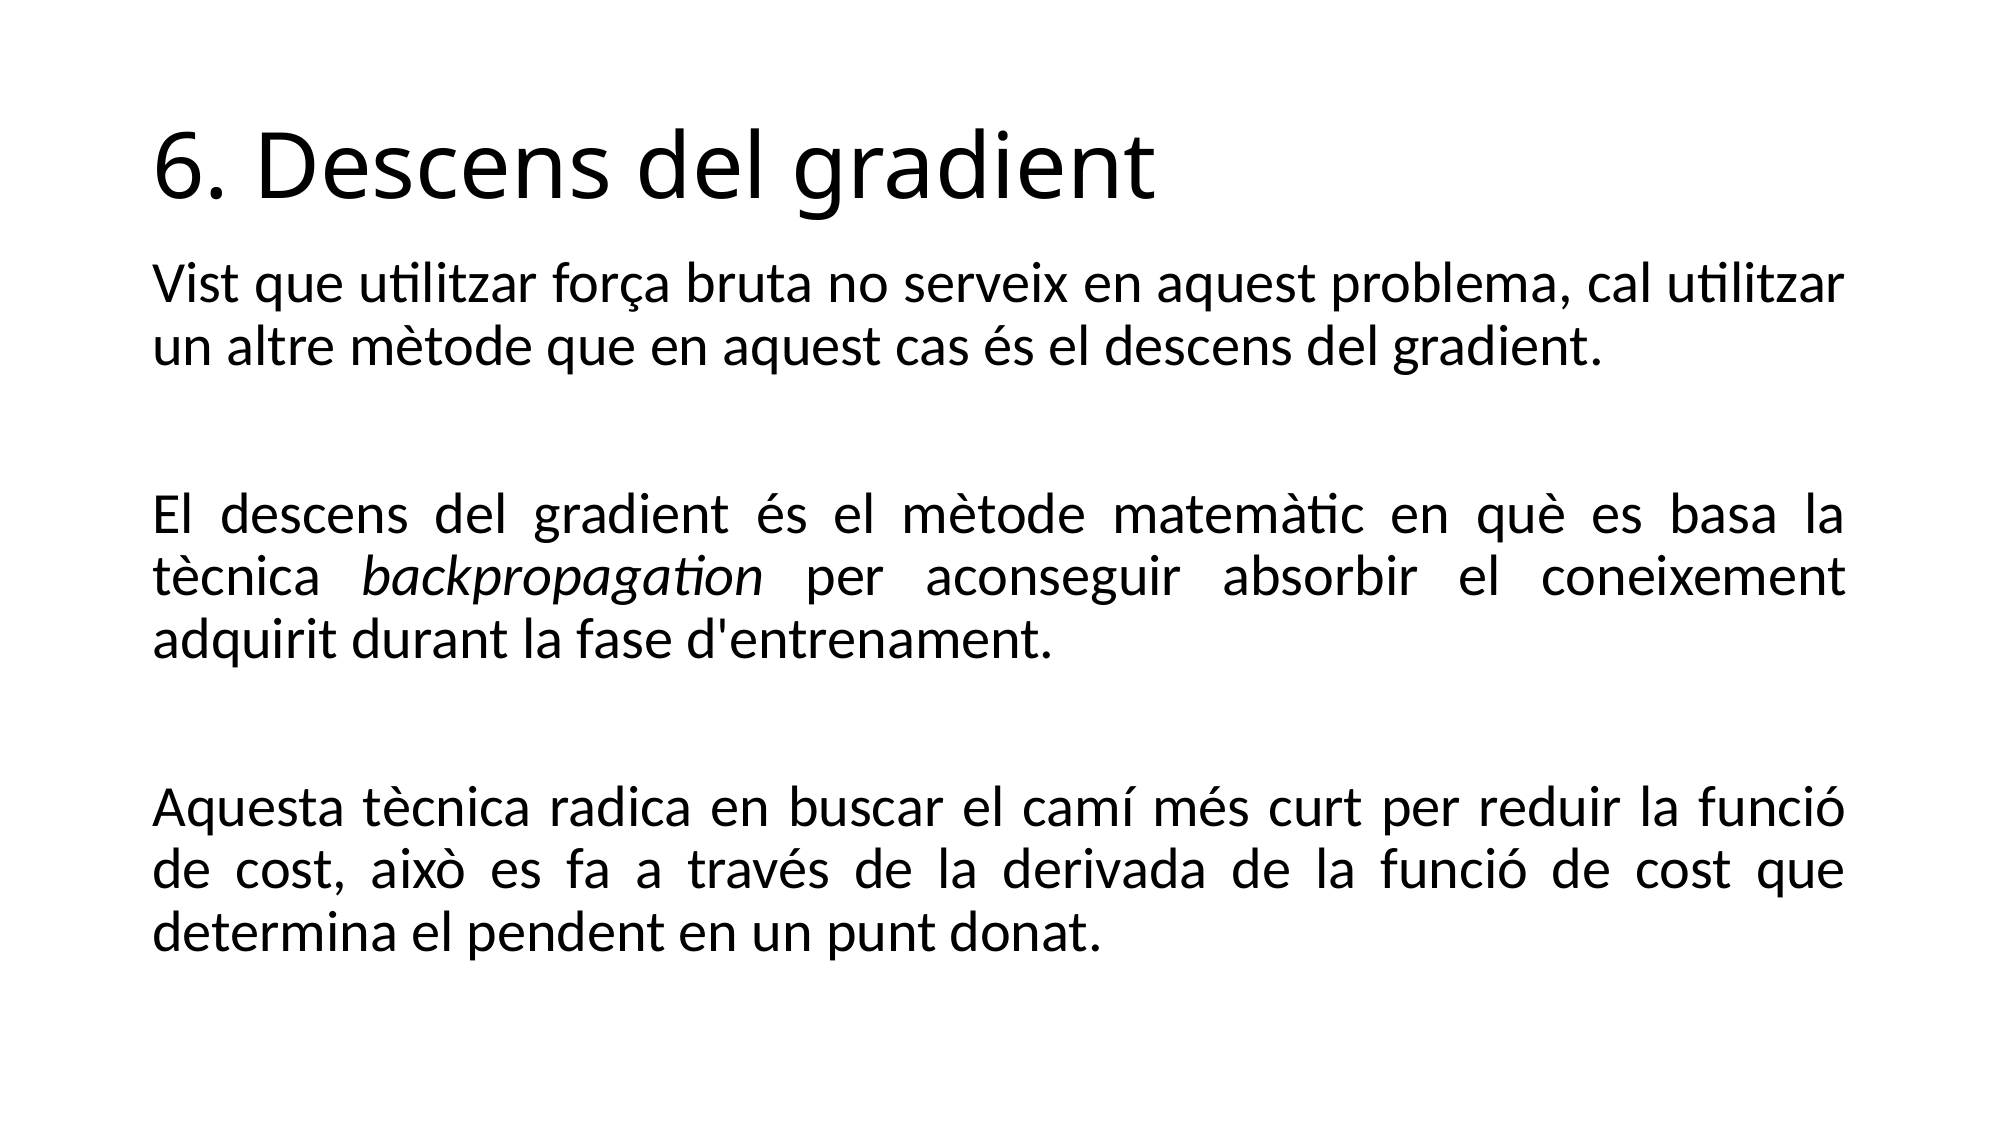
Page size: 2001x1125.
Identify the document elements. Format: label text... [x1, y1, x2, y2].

title 6. Descens del gradient [137, 59, 1863, 245]
list Vist que utilitzar força bruta no serveix en aquest problema, cal utilitzar un altre mètode que en aquest cas és el descens del gradient. El descens del gradient és el mètode matemàtic en què es basa la tècnica backpropagation per aconseguir absorbir el coneixement adquirit durant la fase d'entrenament. Aquesta tècnica radica en buscar el camí més curt per reduir la funció de cost, això es fa a través de la derivada de la funció de cost que determina el pendent en un punt donat. [137, 245, 1863, 1008]
